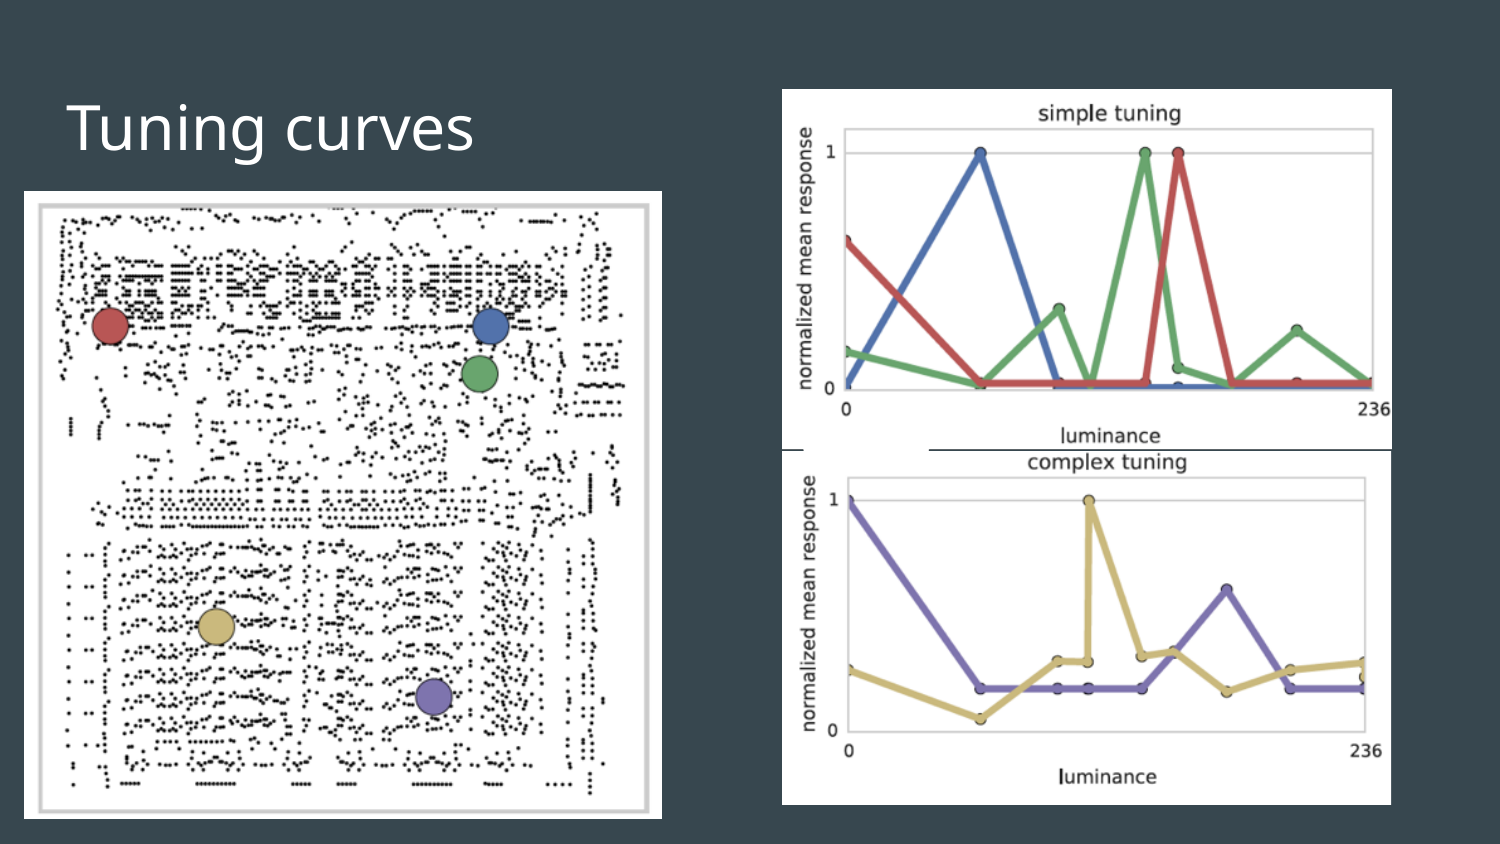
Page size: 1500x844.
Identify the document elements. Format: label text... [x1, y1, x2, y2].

picture [24, 191, 662, 819]
picture [781, 89, 1392, 805]
title Tuning curves [51, 72, 1449, 167]
